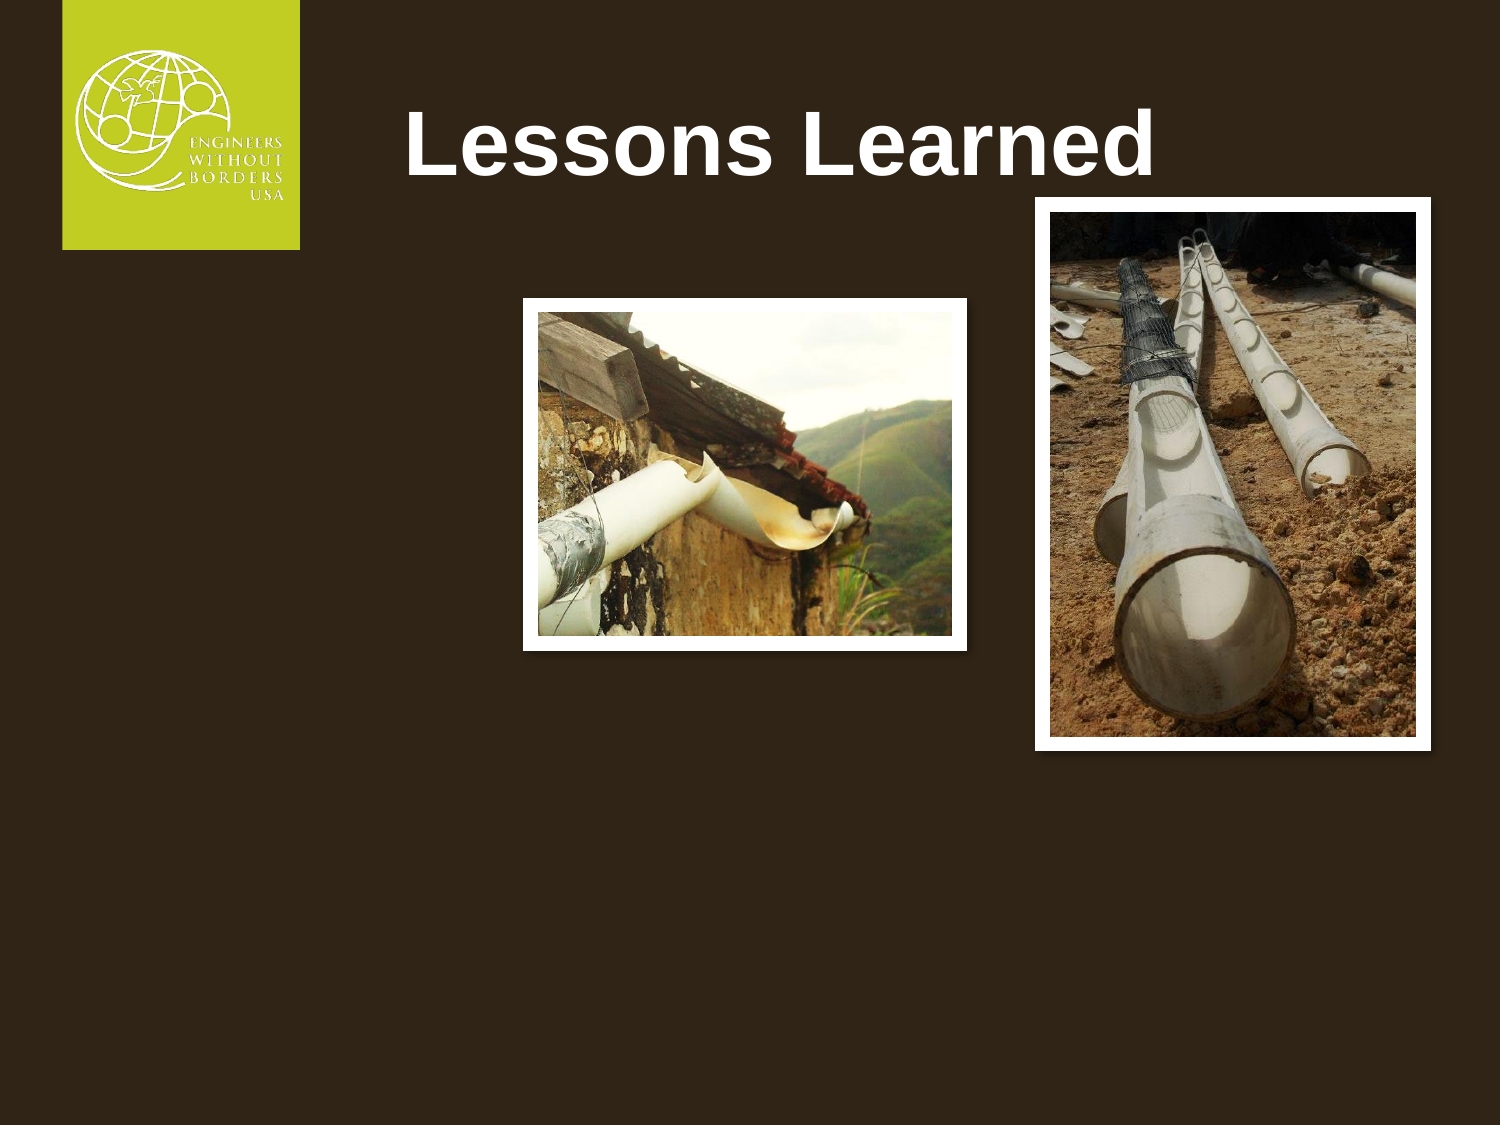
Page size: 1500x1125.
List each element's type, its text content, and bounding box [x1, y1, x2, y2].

picture [75, 49, 284, 200]
text_box Lessons Learned [99, 76, 1463, 264]
picture [1049, 211, 1417, 737]
picture [537, 311, 953, 637]
